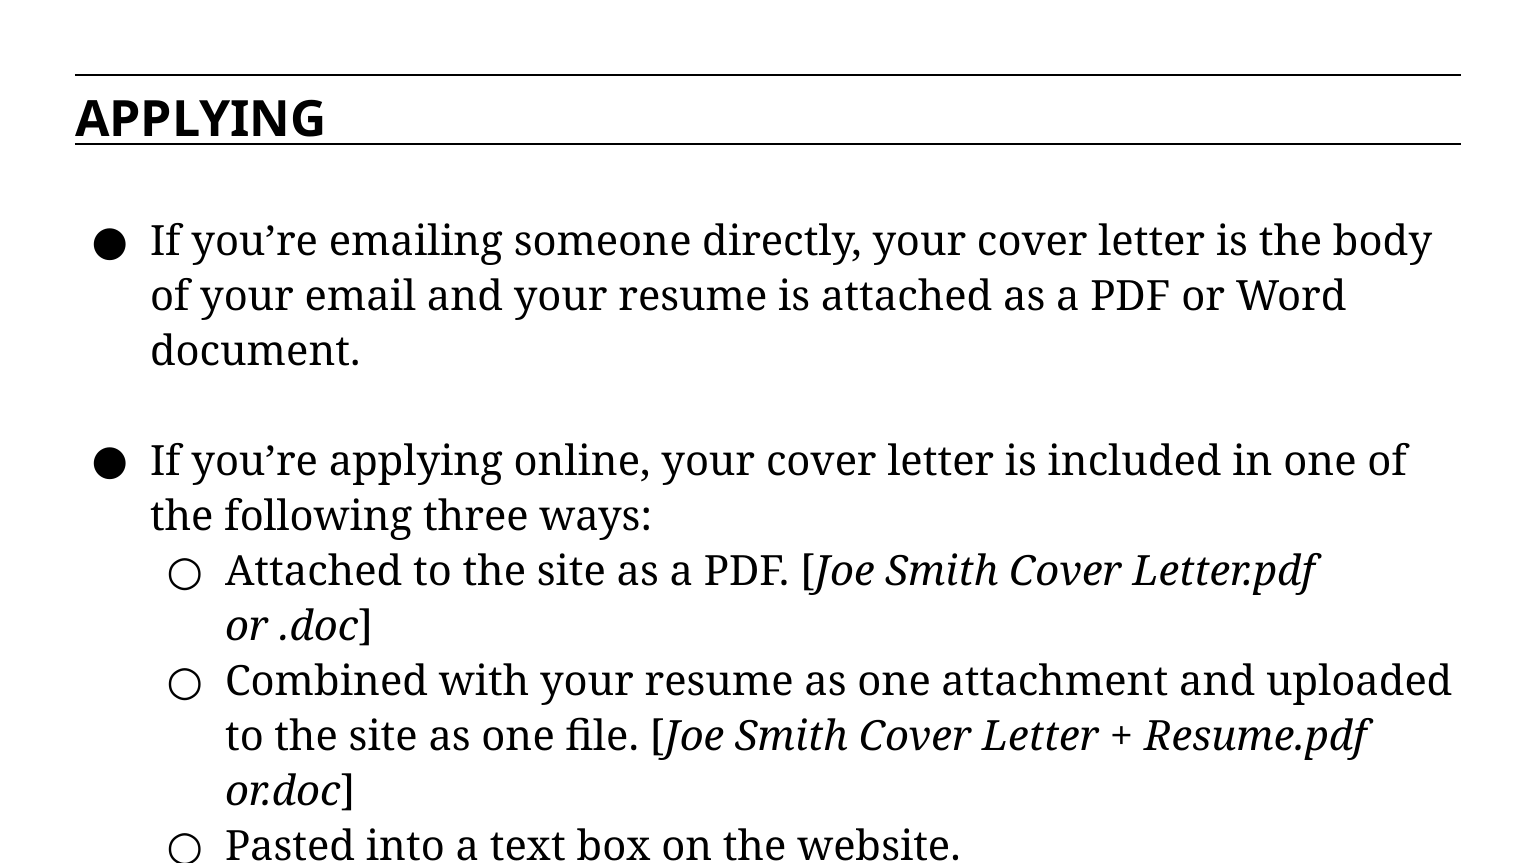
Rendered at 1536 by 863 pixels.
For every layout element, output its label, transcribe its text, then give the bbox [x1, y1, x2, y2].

list If you’re emailing someone directly, your cover letter is the body of your email and your resume is attached as a PDF or Word document. If you’re applying online, your cover letter is included in one of the following three ways: Attached to the site as a PDF. [Joe Smith Cover Letter.pdf or .doc] Combined with your resume as one attachment and uploaded to the site as one file. [Joe Smith Cover Letter + Resume.pdf or.doc] Pasted into a text box on the website. [75, 152, 1461, 603]
text_box APPLYING [75, 86, 987, 138]
